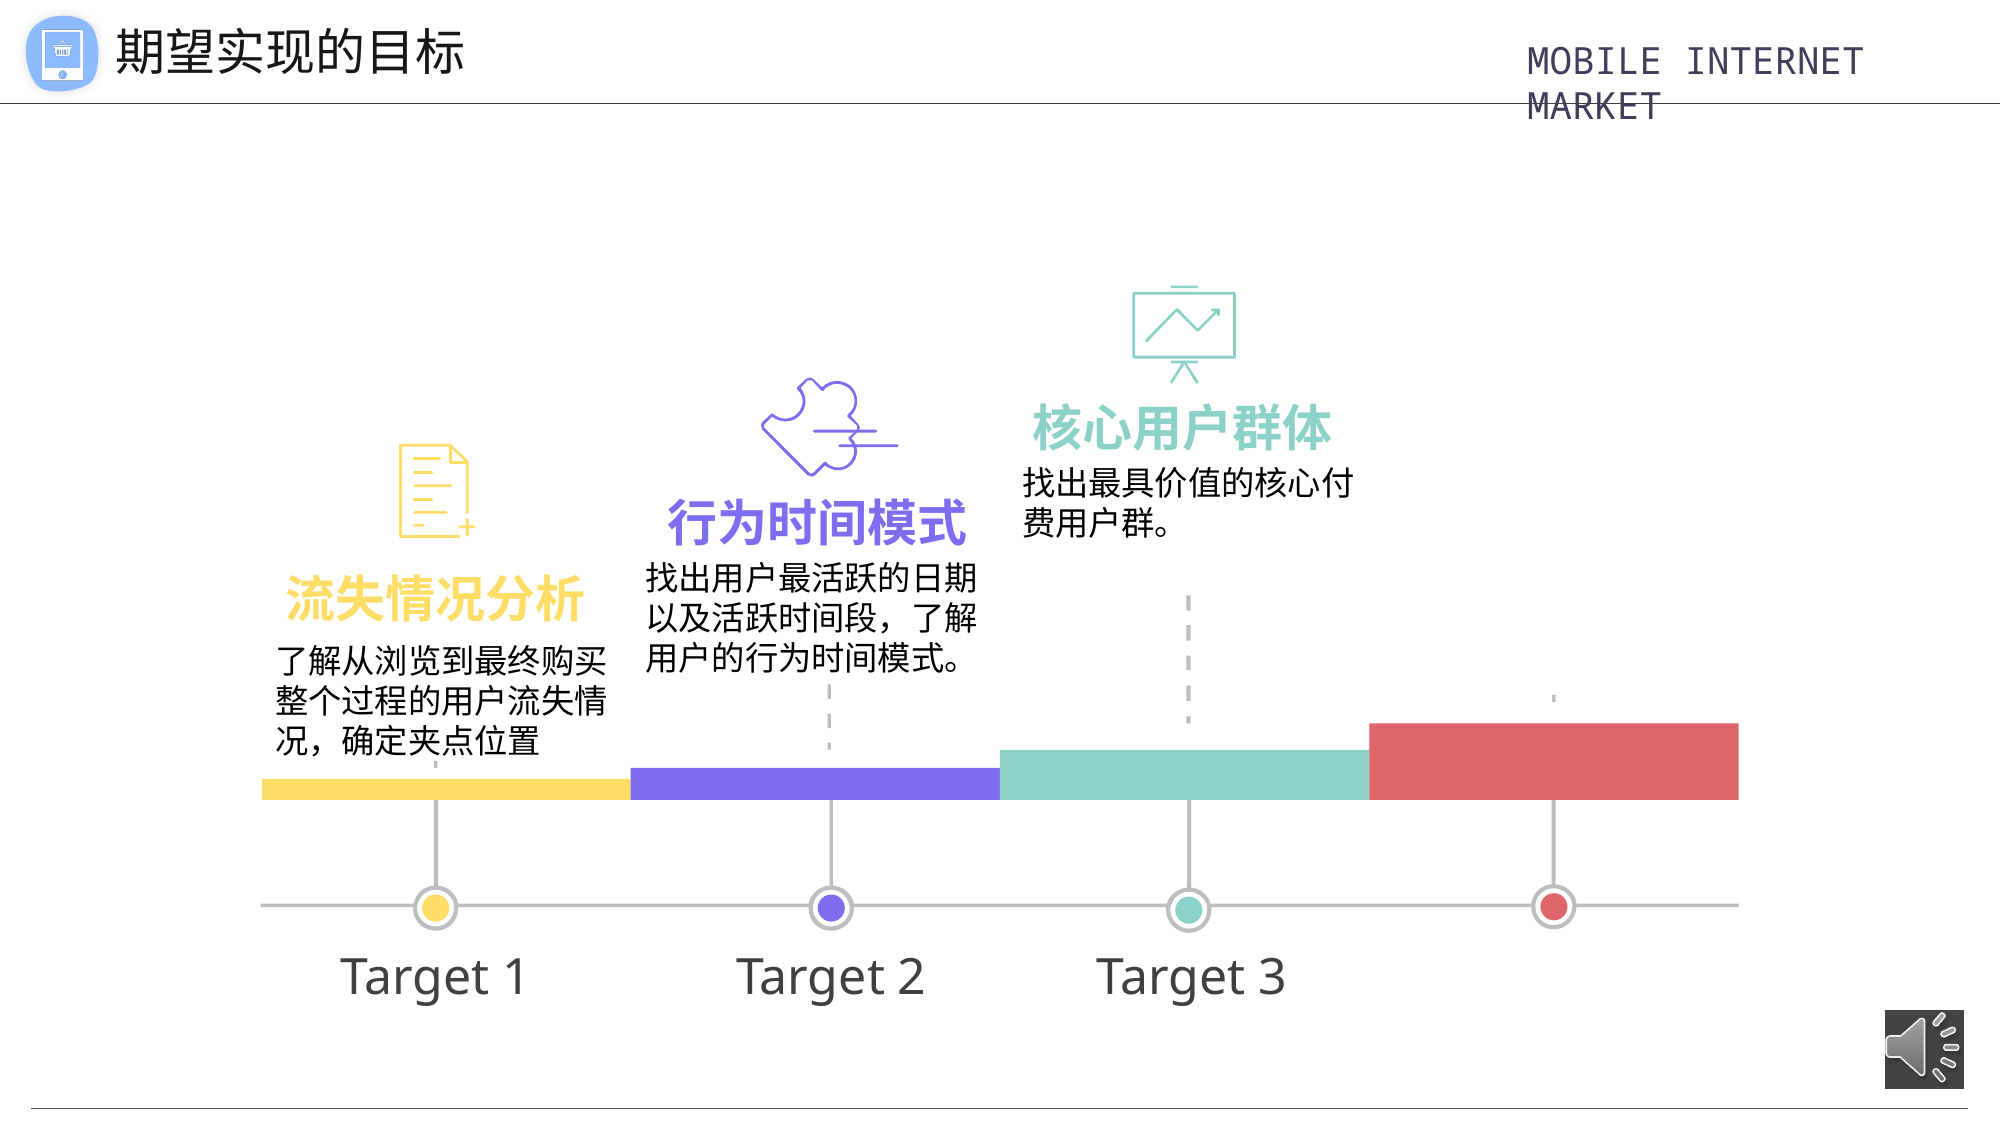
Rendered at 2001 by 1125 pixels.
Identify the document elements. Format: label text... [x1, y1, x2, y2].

text_box 流失情况分析 [270, 559, 601, 635]
text_box [433, 800, 439, 889]
text_box [1186, 595, 1191, 611]
text_box [1186, 655, 1191, 671]
picture [42, 29, 83, 81]
picture [1884, 1009, 1965, 1090]
text_box [999, 749, 1369, 800]
text_box 找出最具价值的核心付费用户群。 [1007, 454, 1378, 550]
text_box [827, 685, 831, 699]
text_box [1187, 800, 1192, 889]
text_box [760, 376, 899, 477]
text_box 期望实现的目标 [100, 13, 481, 89]
text_box [260, 884, 1739, 933]
text_box 核心用户群体 [1017, 388, 1348, 464]
text_box [24, 14, 100, 93]
text_box [829, 800, 833, 889]
text_box [1540, 893, 1568, 921]
text_box Target 3 [1081, 936, 1303, 1012]
text_box Target 1 [325, 936, 547, 1012]
text_box [1175, 896, 1203, 924]
text_box [1186, 625, 1191, 641]
text_box [422, 894, 450, 922]
text_box [1186, 716, 1191, 724]
text_box [1551, 799, 1556, 884]
text_box 了解从浏览到最终购买整个过程的用户流失情况，确定夹点位置 [260, 632, 631, 768]
text_box 找出用户最活跃的日期以及活跃时间段，了解用户的行为时间模式。 [630, 549, 1018, 685]
text_box [630, 767, 999, 800]
text_box [1369, 723, 1739, 800]
text_box MOBILE INTERNET MARKET [1512, 29, 2000, 103]
text_box [1186, 685, 1191, 701]
text_box Target 2 [721, 936, 942, 1012]
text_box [1132, 285, 1236, 384]
text_box 行为时间模式 [652, 484, 982, 560]
text_box [262, 778, 630, 800]
text_box MOBILE INTERNET MARKET [1512, 104, 2000, 135]
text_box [399, 443, 476, 538]
text_box [817, 894, 845, 922]
text_box [827, 713, 831, 729]
